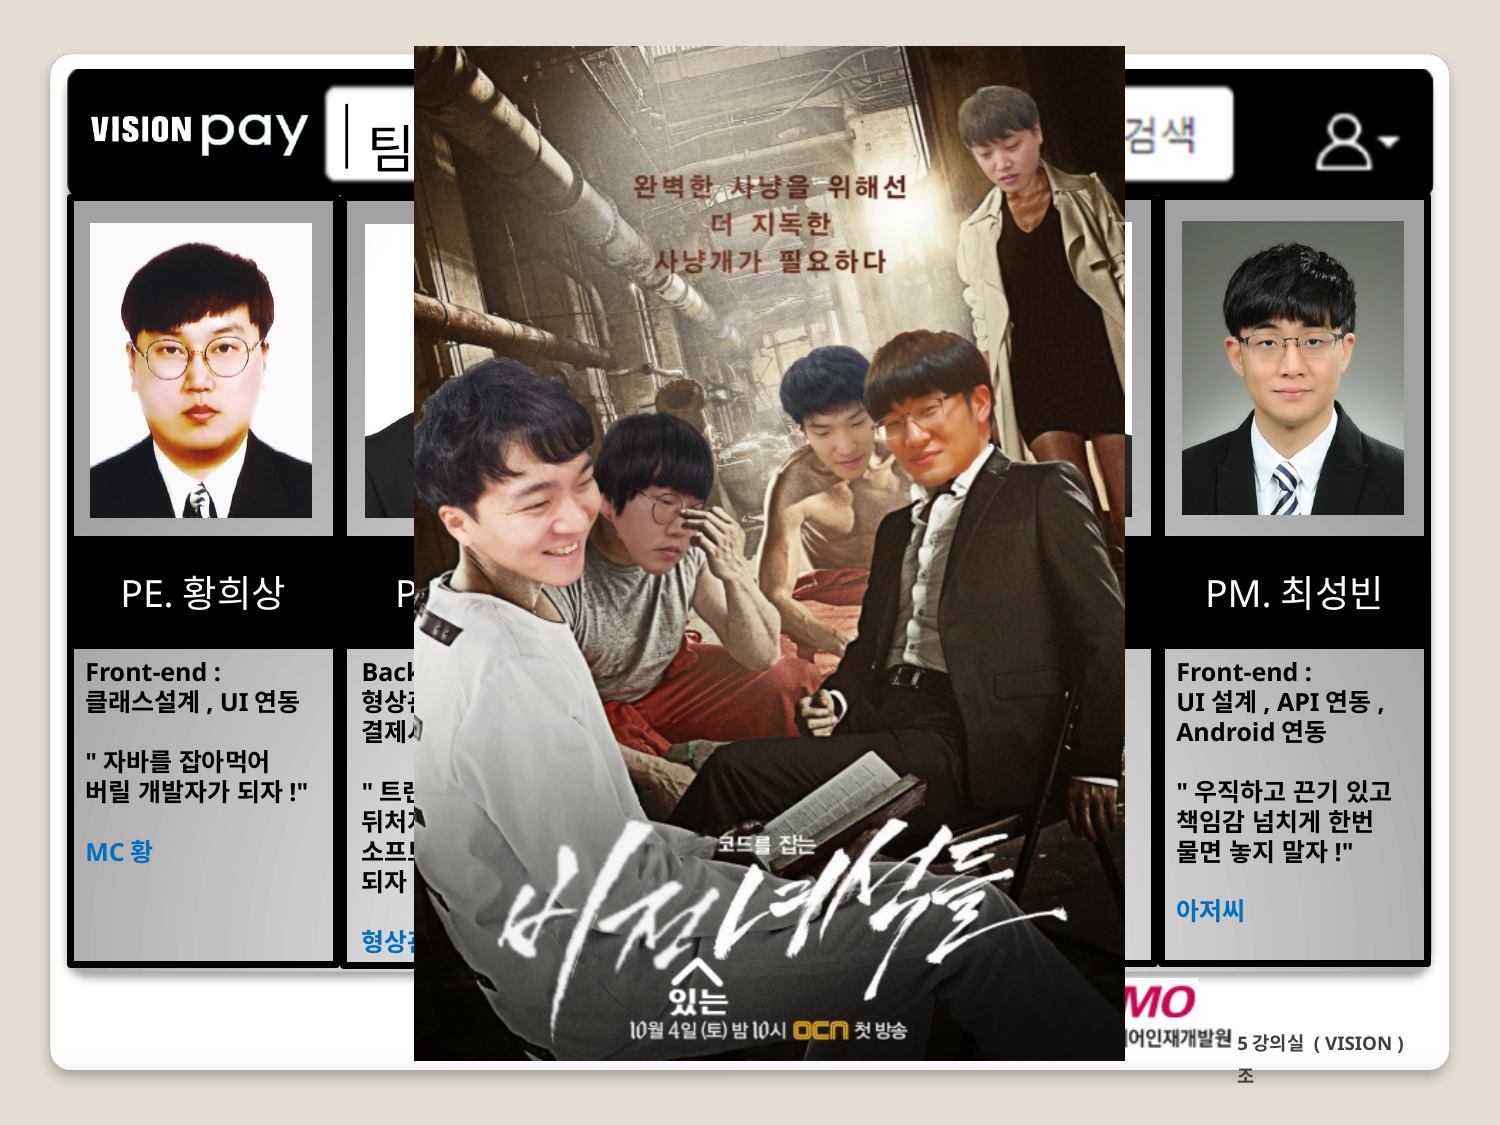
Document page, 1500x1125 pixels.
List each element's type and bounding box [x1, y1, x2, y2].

text_box [1161, 195, 1428, 965]
text_box [70, 196, 337, 966]
text_box [1132, 978, 1436, 1063]
text_box [1132, 195, 1155, 965]
picture [414, 46, 1125, 1062]
text_box [1132, 69, 1434, 195]
text_box [66, 69, 406, 195]
text_box [343, 197, 406, 967]
